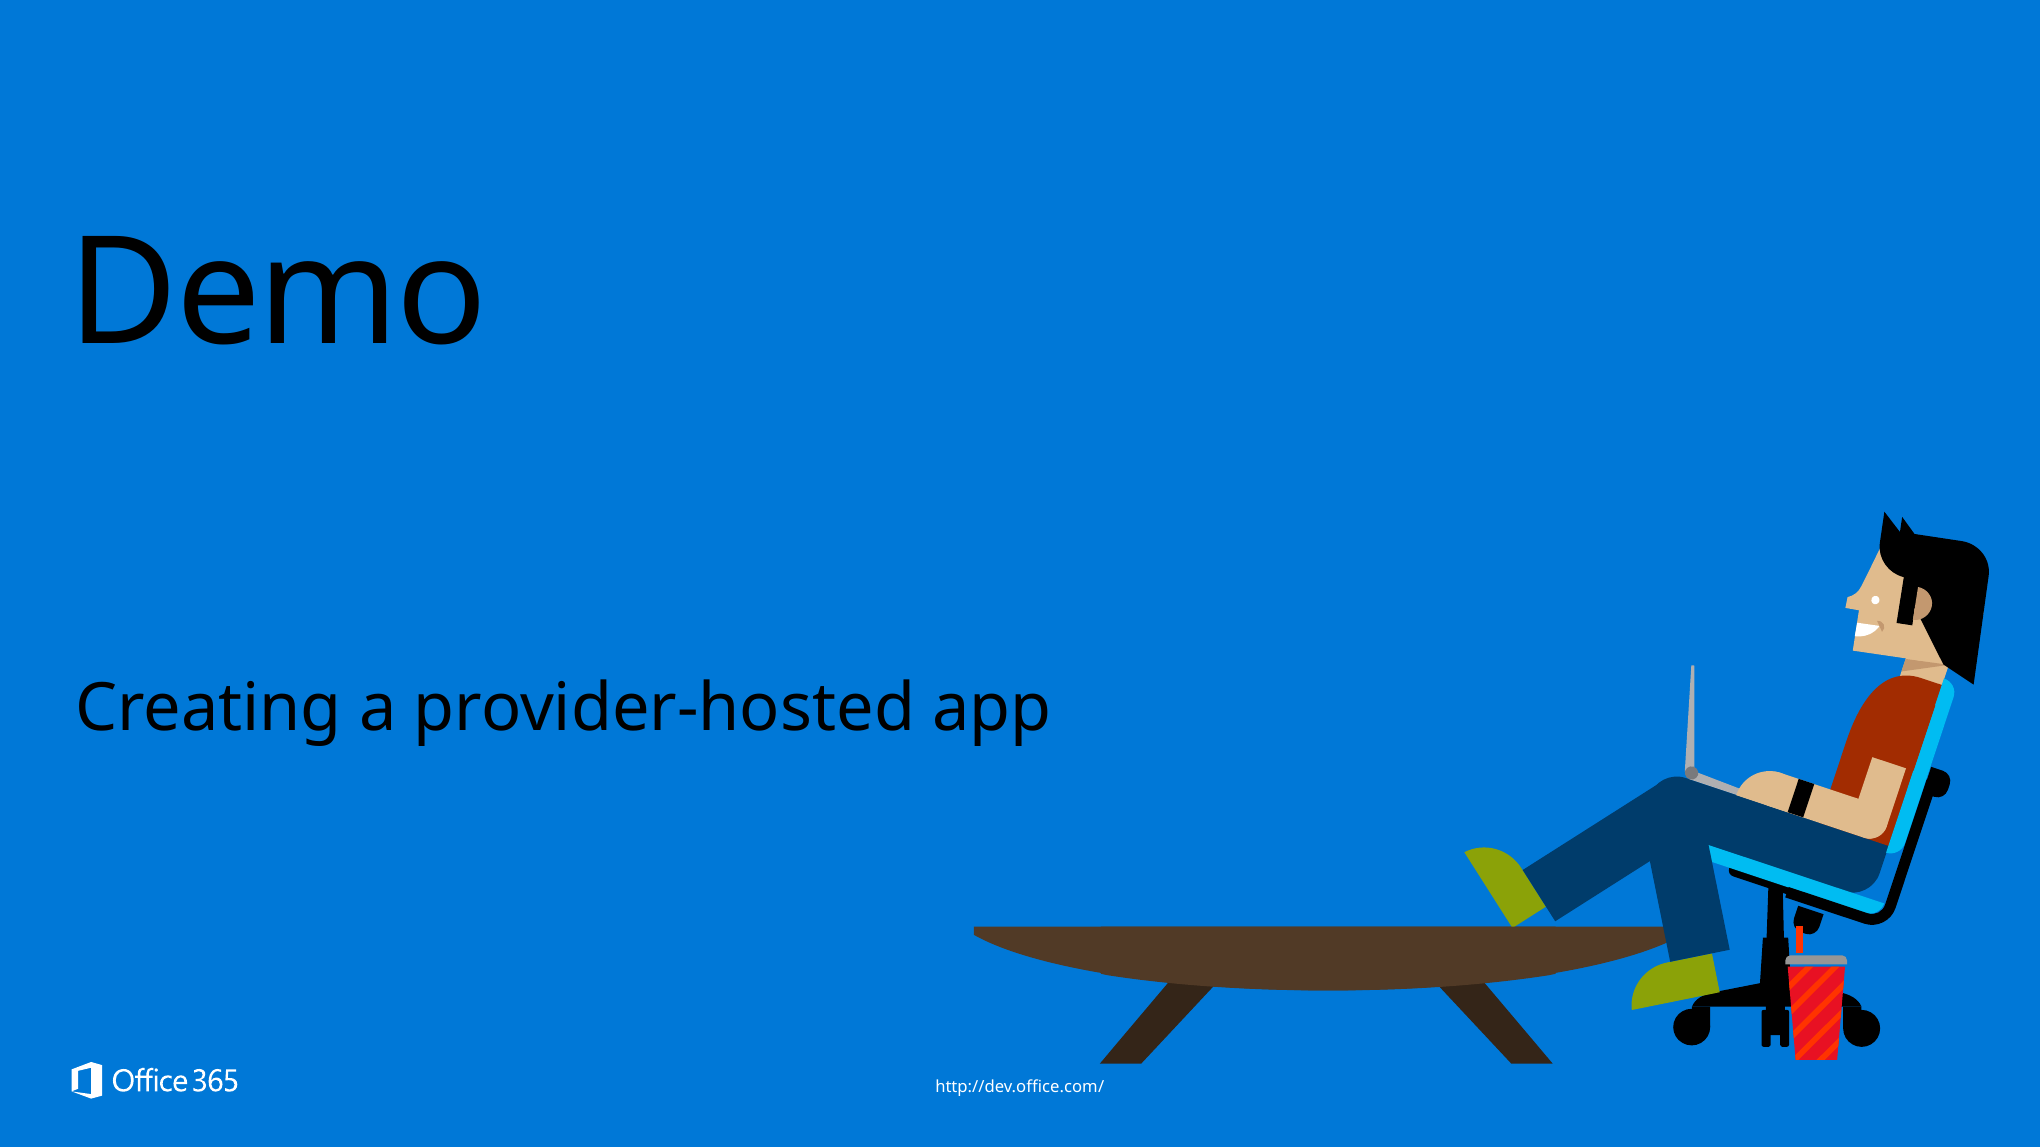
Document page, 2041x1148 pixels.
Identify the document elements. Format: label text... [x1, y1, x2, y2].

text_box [973, 502, 1966, 1108]
title Demo [45, 198, 1695, 393]
list Creating a provider-hosted app [45, 648, 973, 770]
